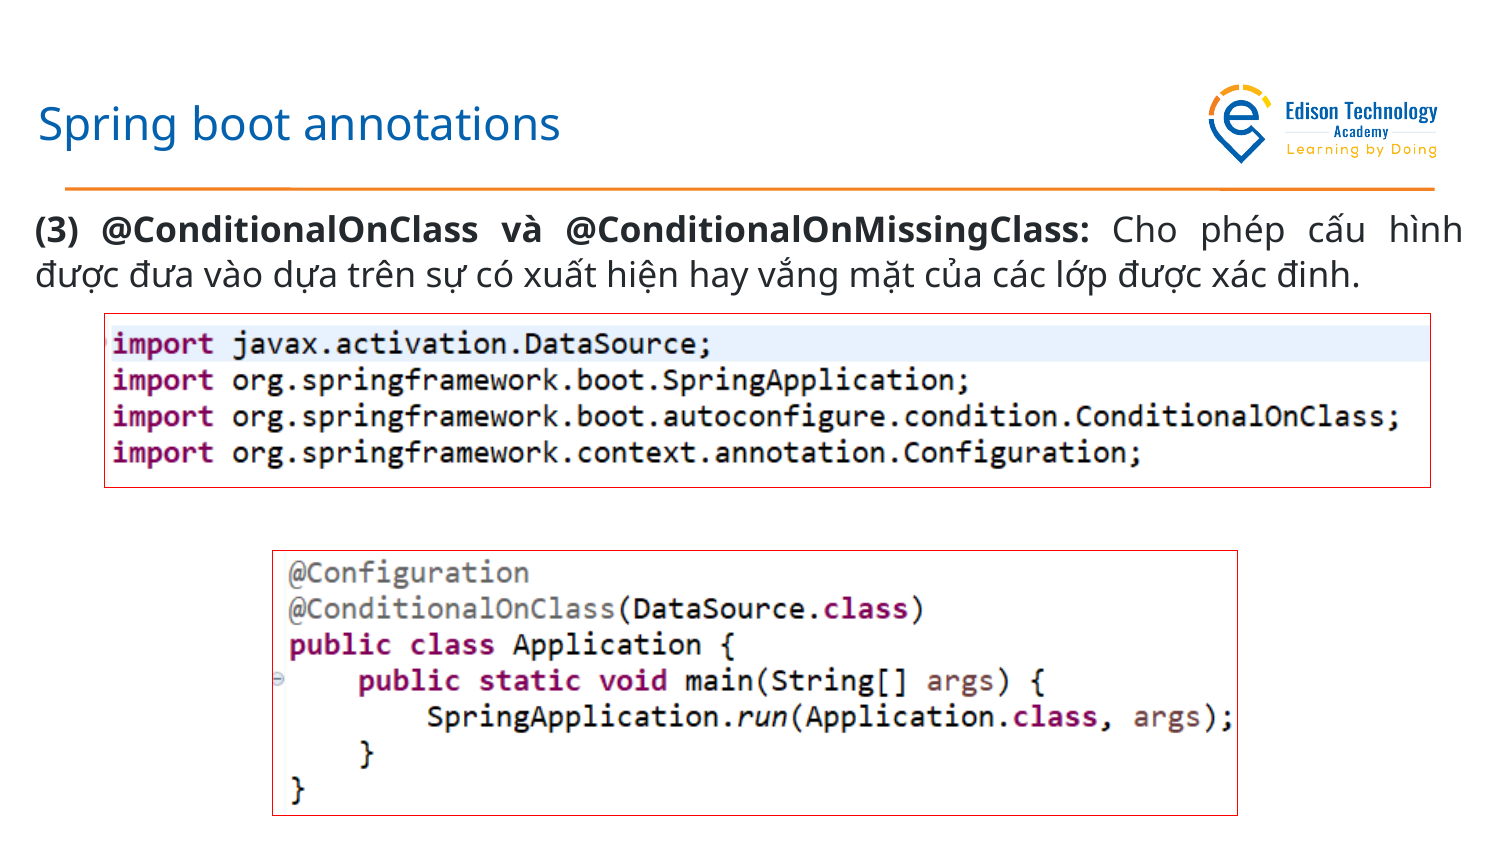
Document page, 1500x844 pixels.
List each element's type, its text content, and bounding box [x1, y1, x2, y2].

picture [272, 550, 1238, 817]
title Spring boot annotations [23, 36, 1353, 165]
text_box (3) @ConditionalOnClass và @ConditionalOnMissingClass: Cho phép cấu hình được đưa vào dựa trên sự có xuất hiện hay vắng mặt của các lớp được xác đinh. [19, 196, 1479, 303]
picture [104, 313, 1431, 488]
picture [1147, 83, 1500, 167]
